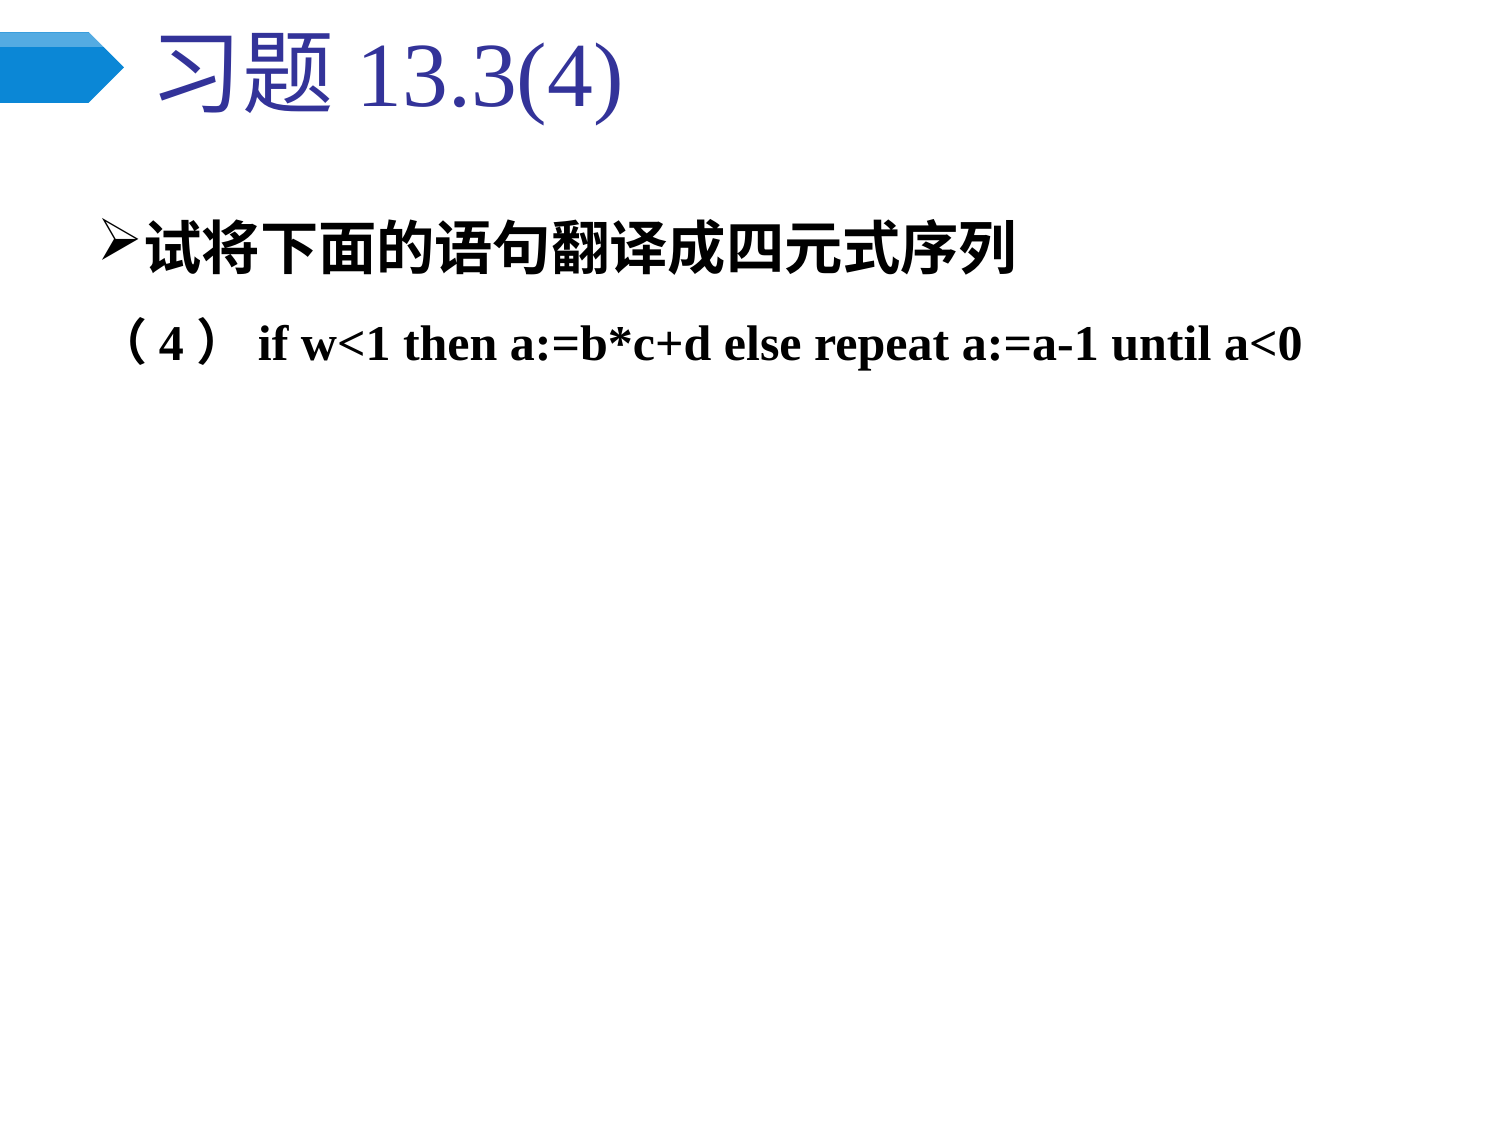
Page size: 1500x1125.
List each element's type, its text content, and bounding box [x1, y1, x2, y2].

list 试将下面的语句翻译成四元式序列 （4）if w<1 then a:=b*c+d else repeat a:=a-1 until a<0 [82, 194, 1430, 996]
title 习题13.3(4) [135, 26, 1468, 132]
